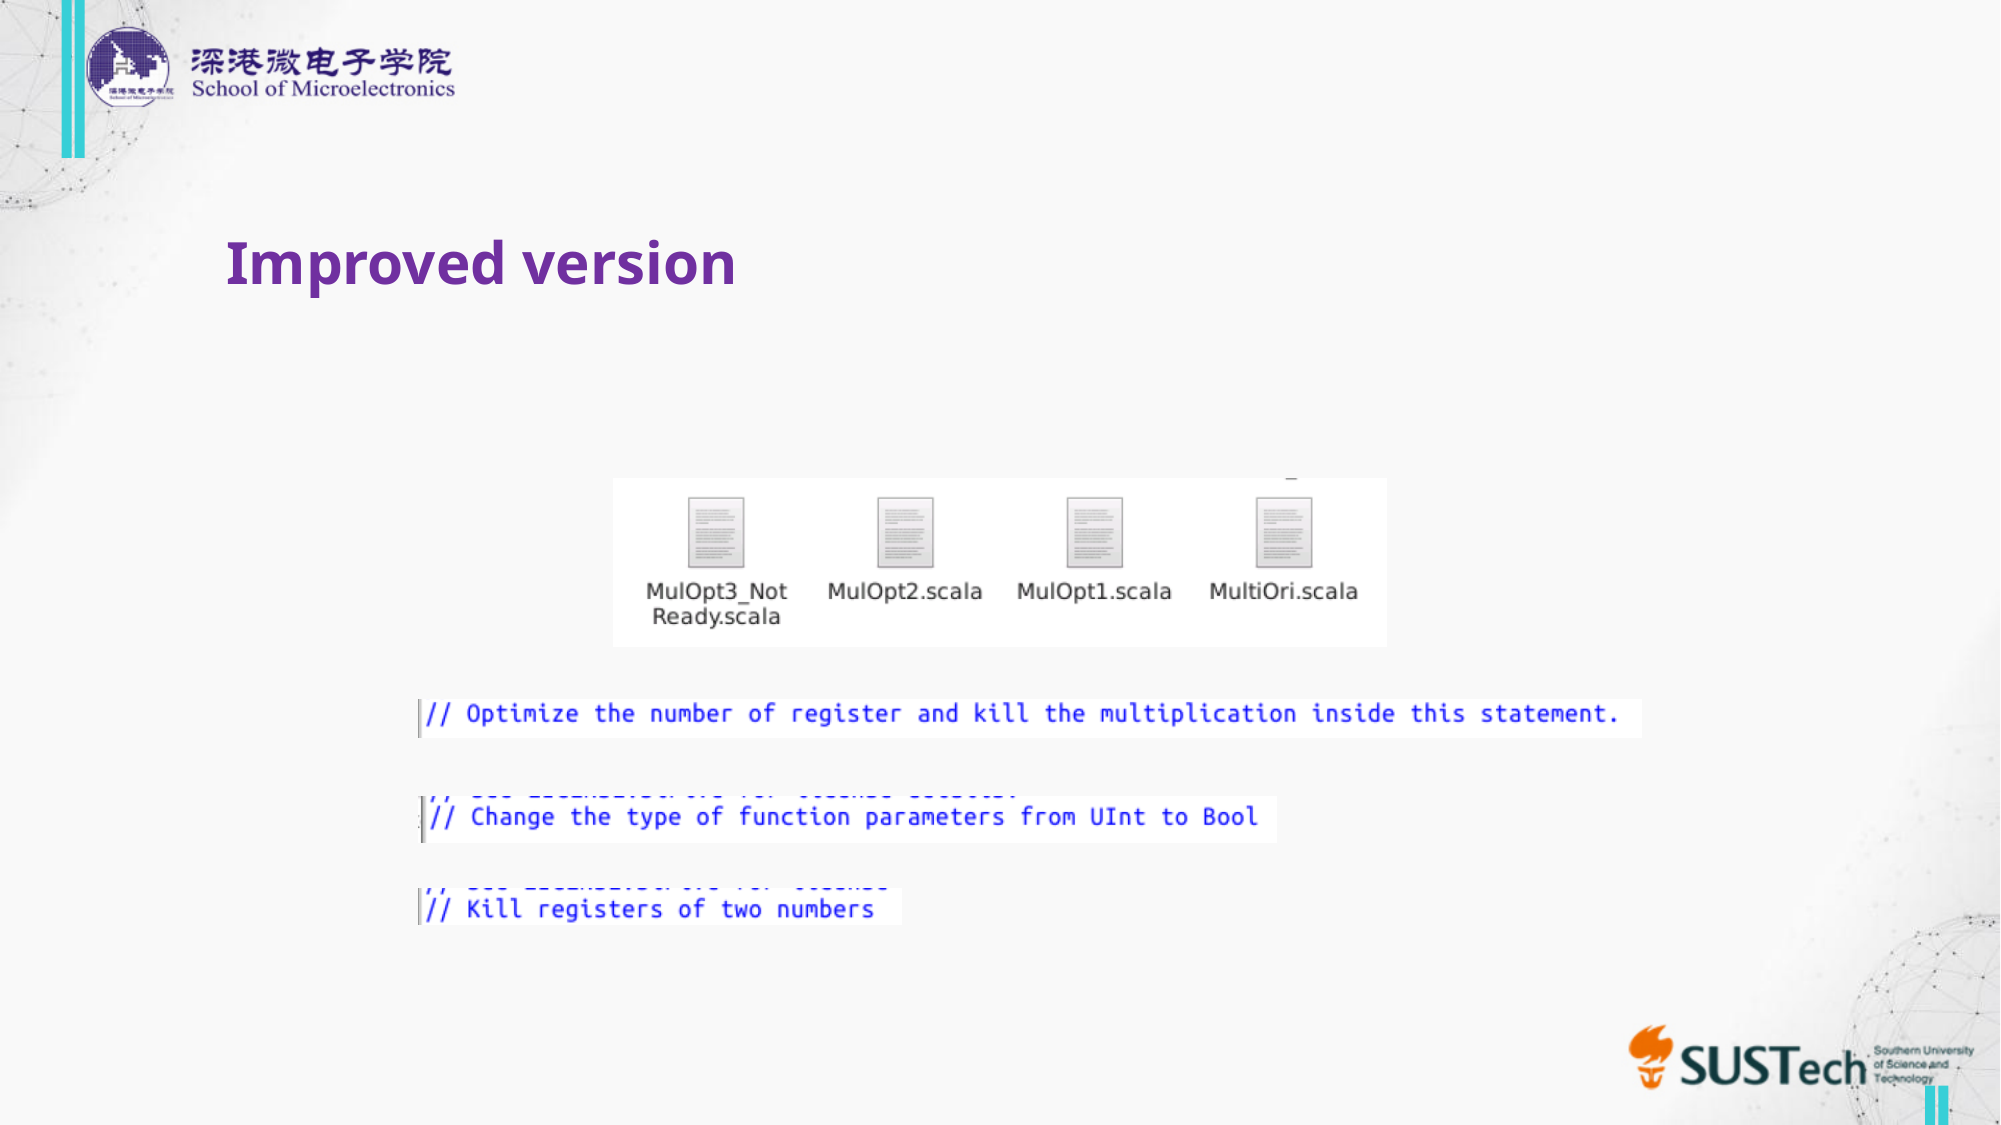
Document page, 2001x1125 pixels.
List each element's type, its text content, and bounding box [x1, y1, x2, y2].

picture [0, 0, 2001, 1125]
text_box Improved version [211, 218, 753, 304]
